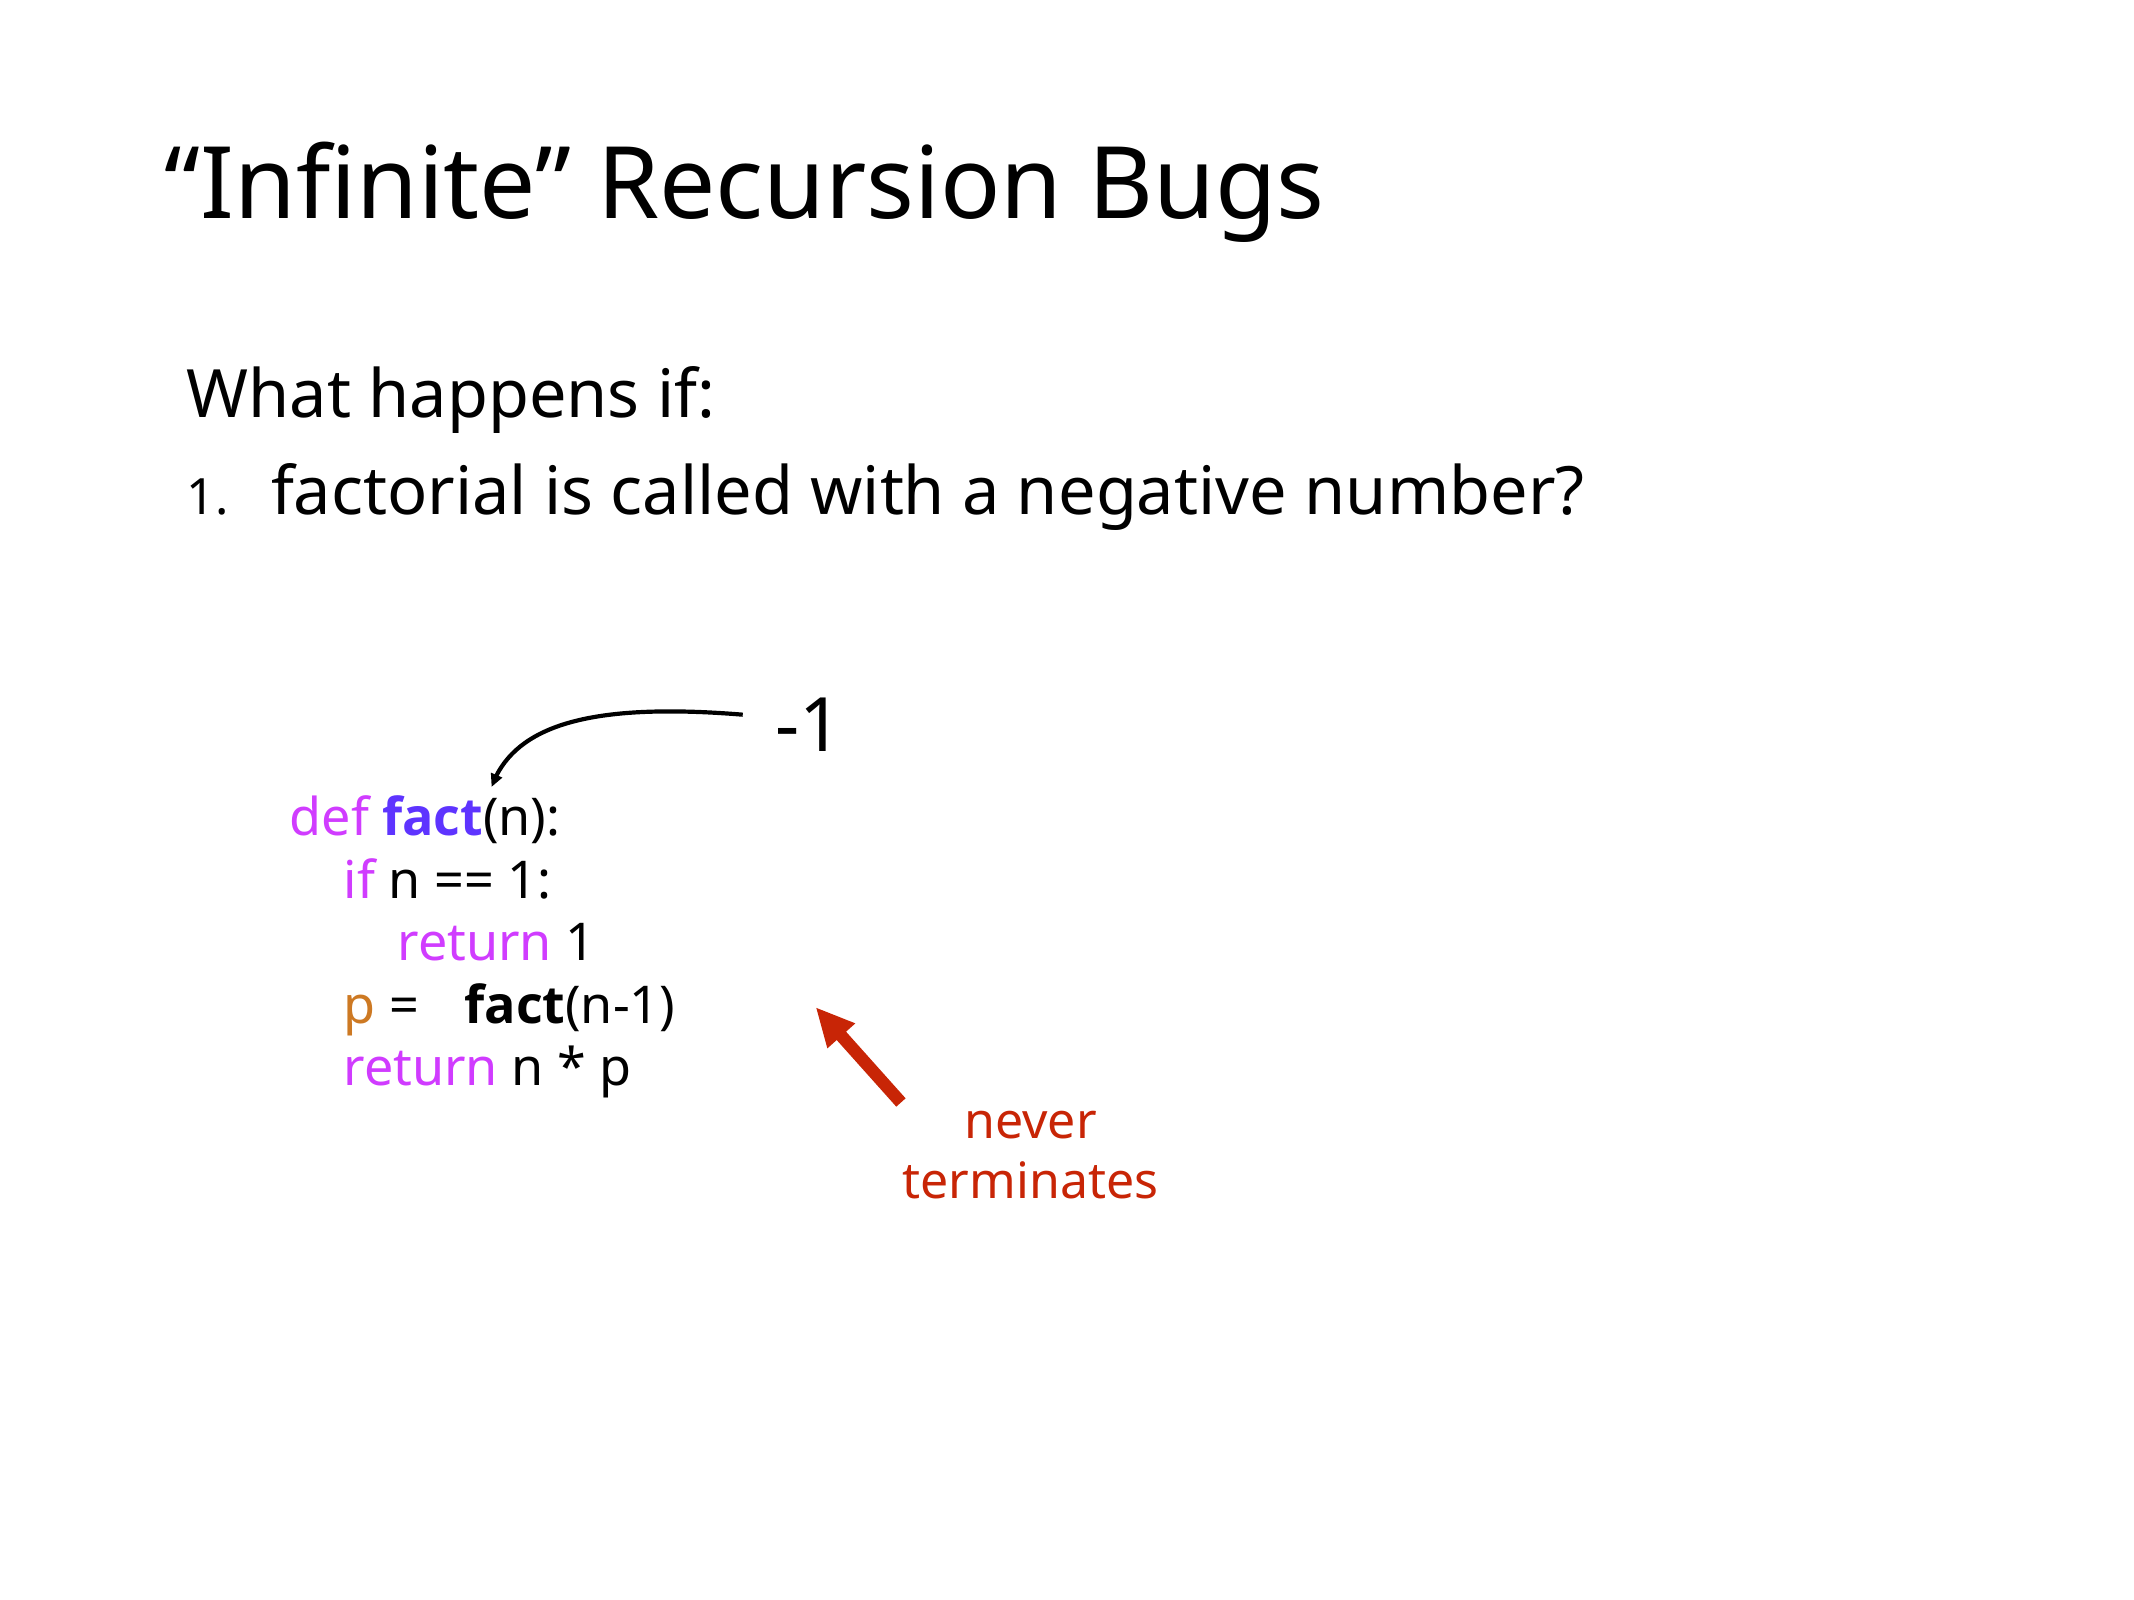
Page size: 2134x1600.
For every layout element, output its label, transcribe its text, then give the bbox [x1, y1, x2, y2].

text_box -1 [767, 668, 852, 775]
list What happens if: factorial is called with a negative number? [156, 342, 2113, 663]
text_box never terminates [894, 1080, 1168, 1217]
text_box [816, 1007, 894, 1095]
text_box [490, 711, 743, 787]
title “Infinite” Recursion Bugs [156, 72, 1978, 285]
text_box def fact(n): if n == 1: return 1 p = fact(n-1) return n * p [281, 775, 1438, 1105]
